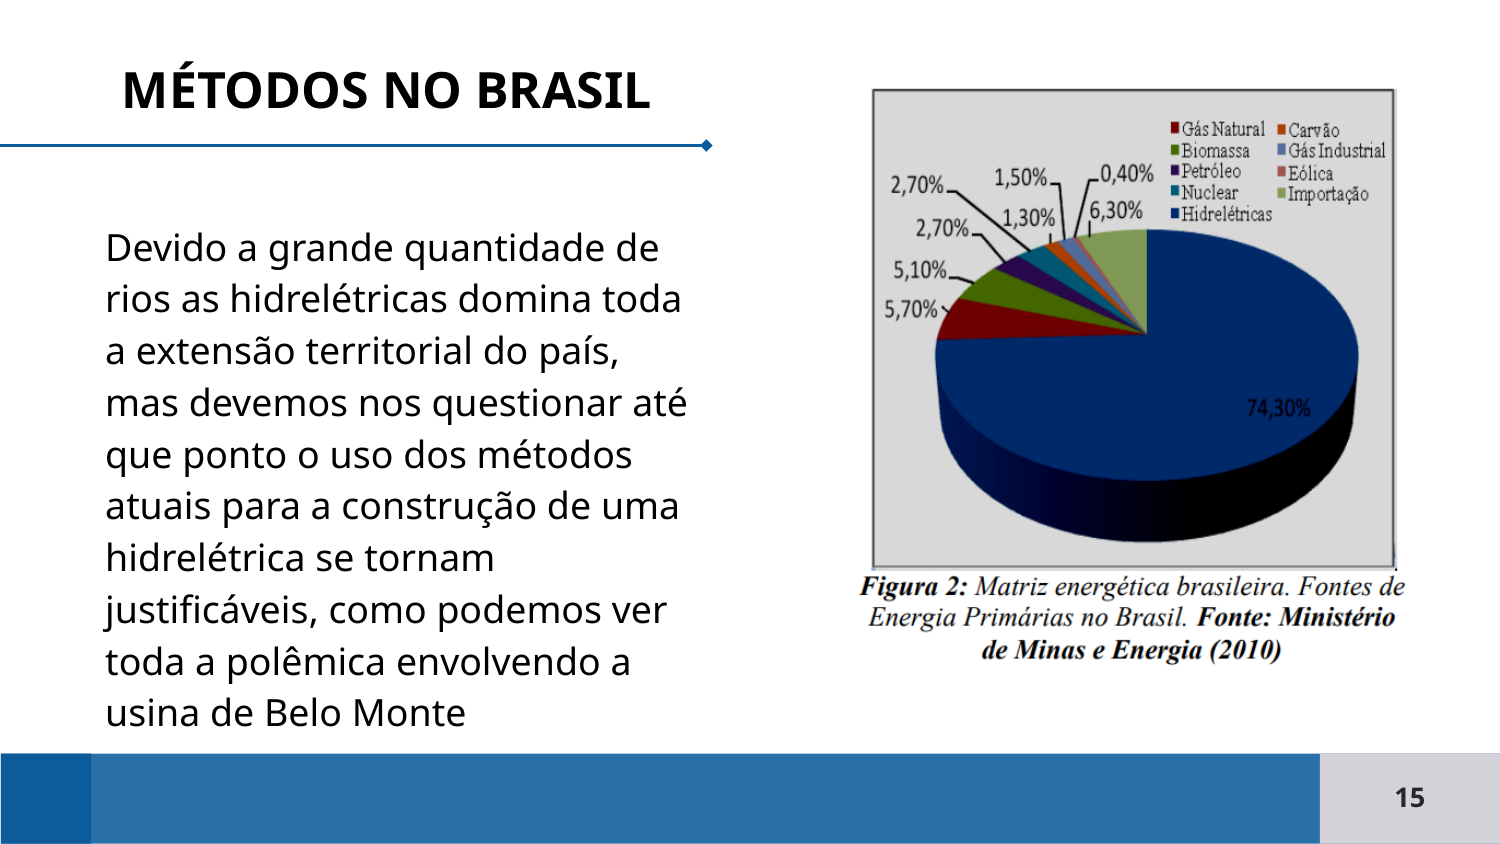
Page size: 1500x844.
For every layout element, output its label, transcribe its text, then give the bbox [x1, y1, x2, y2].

title MÉTODOS NO BRASIL [80, 43, 694, 134]
slide_number ‹#› [1312, 753, 1500, 844]
list Devido a grande quantidade de rios as hidrelétricas domina toda a extensão territorial do país, mas devemos nos questionar até que ponto o uso dos métodos atuais para a construção de uma hidrelétrica se tornam justificáveis, como podemos ver toda a polêmica envolvendo a usina de Belo Monte [90, 201, 704, 777]
picture [855, 78, 1418, 686]
